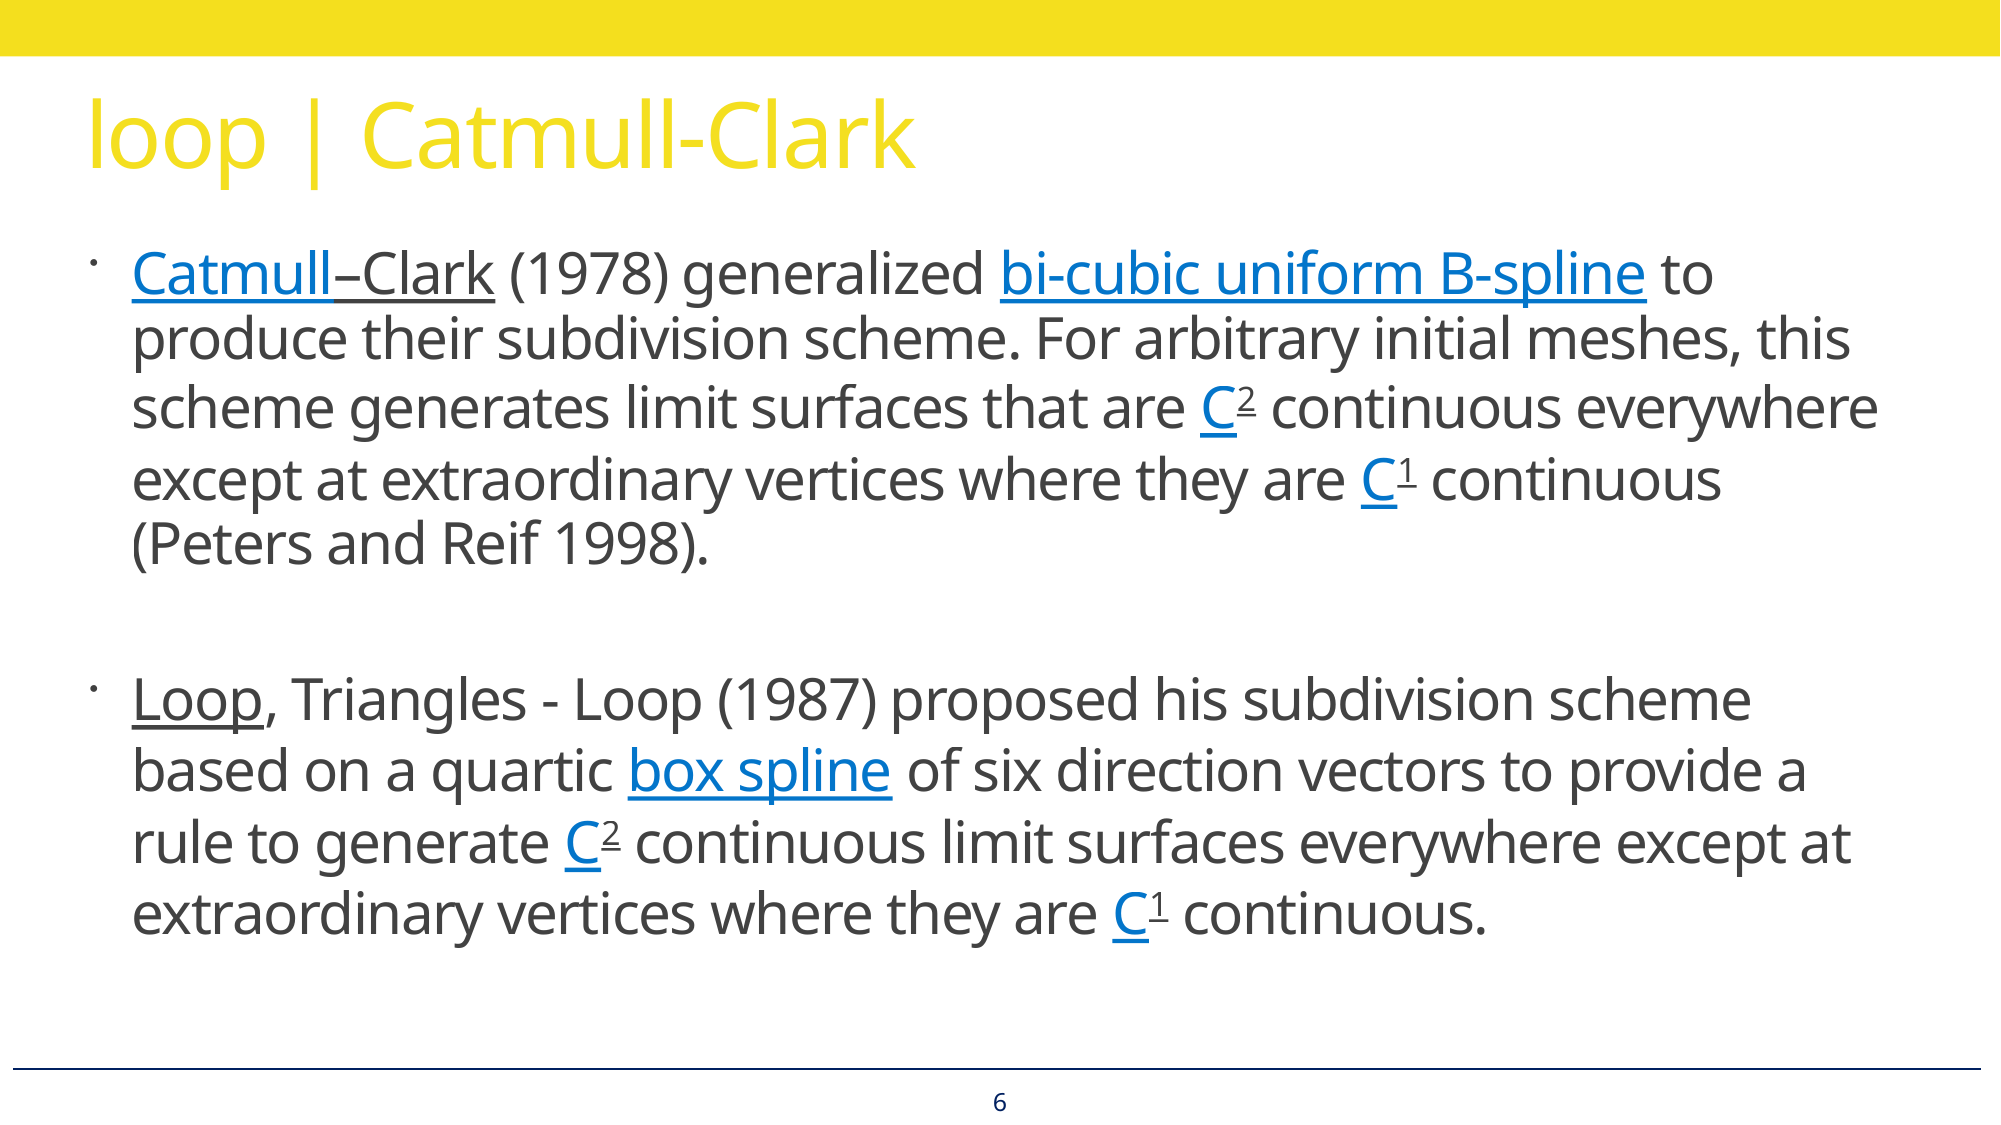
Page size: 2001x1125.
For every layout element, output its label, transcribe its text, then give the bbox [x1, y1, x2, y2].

list Catmull–Clark (1978) generalized bi-cubic uniform B-spline to produce their subdivision scheme. For arbitrary initial meshes, this scheme generates limit surfaces that are C2 continuous everywhere except at extraordinary vertices where they are C1 continuous (Peters and Reif 1998). Loop, Triangles - Loop (1987) proposed his subdivision scheme based on a quartic box spline of six direction vectors to provide a rule to generate C2 continuous limit surfaces everywhere except at extraordinary vertices where they are C1 continuous. [85, 237, 1915, 1049]
slide_number 6 [916, 1078, 1084, 1125]
title loop | Catmull-Clark [85, 89, 1915, 190]
